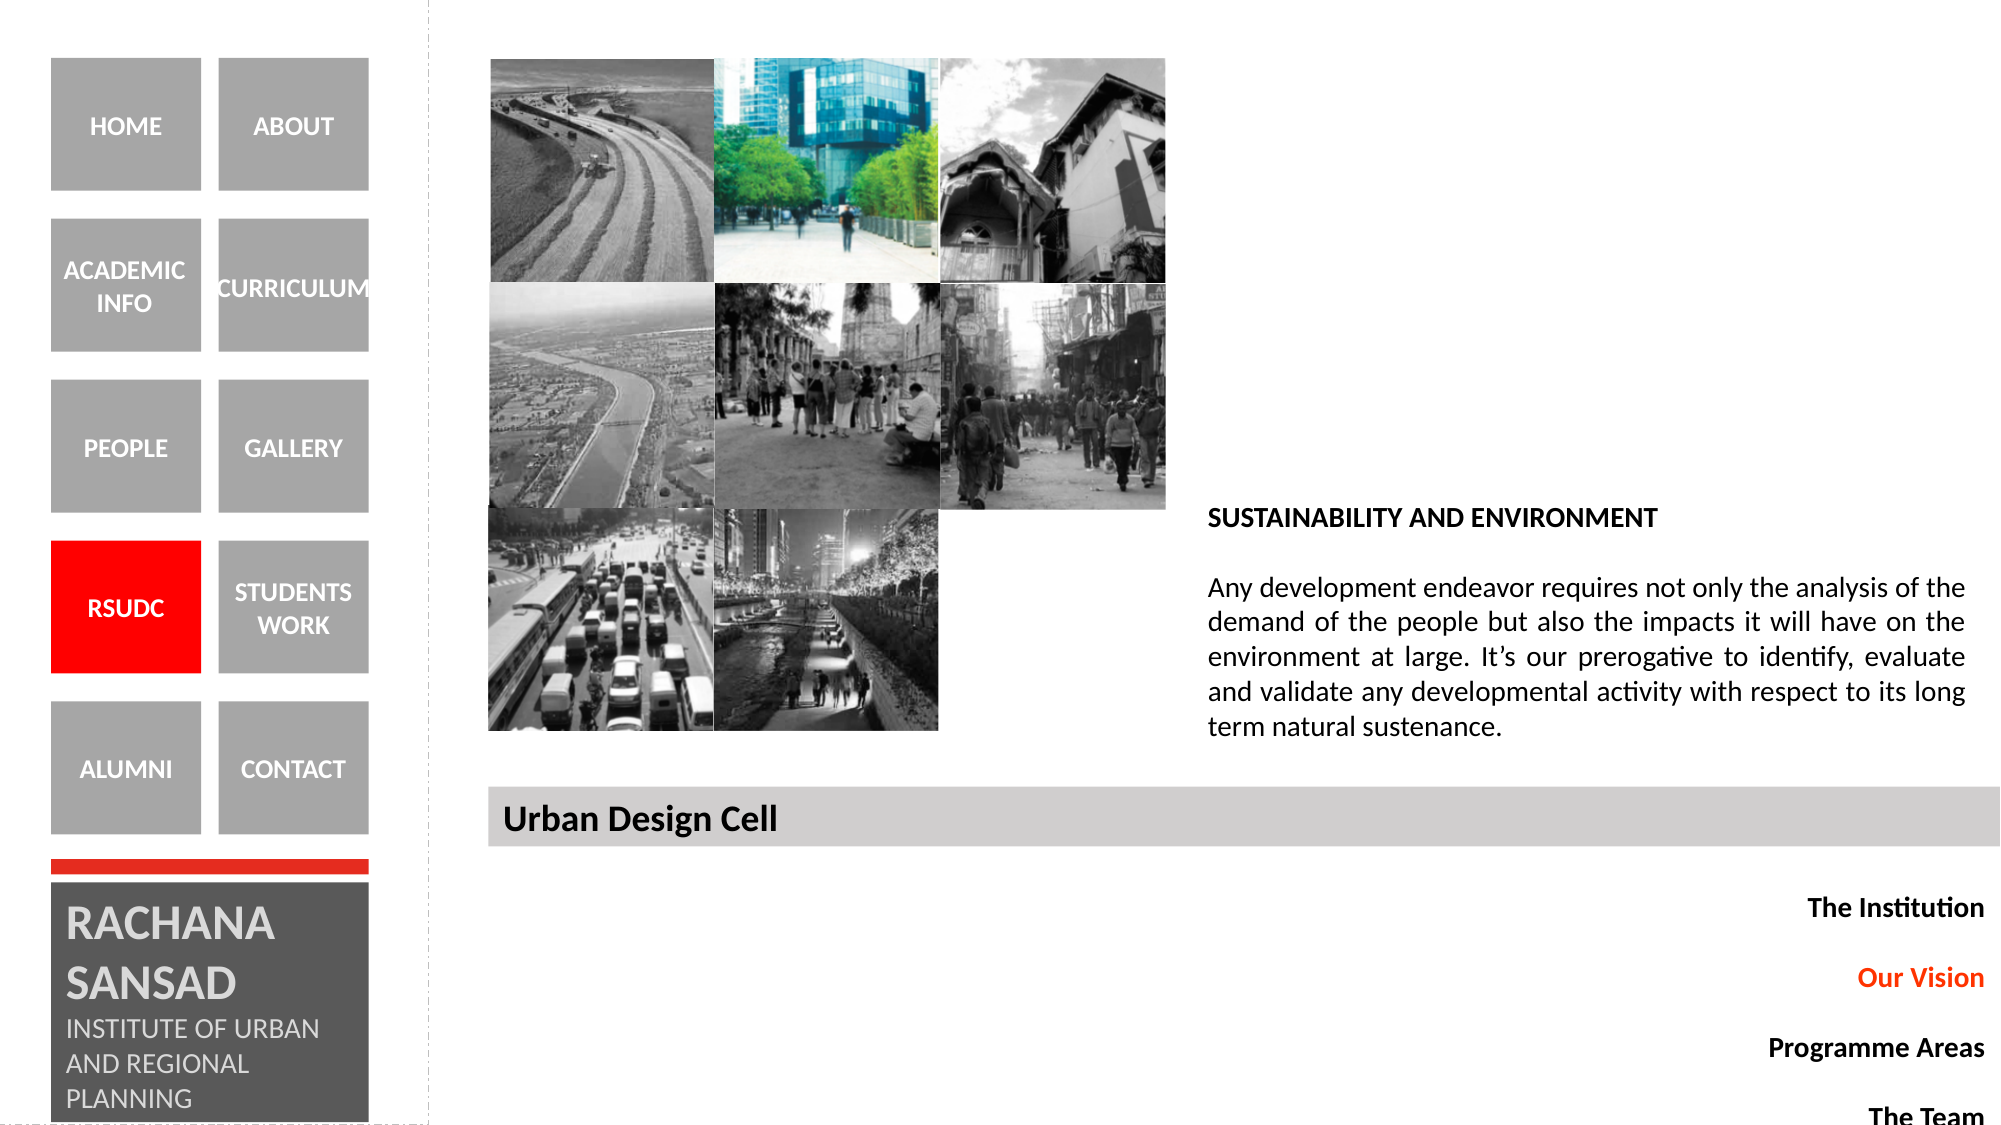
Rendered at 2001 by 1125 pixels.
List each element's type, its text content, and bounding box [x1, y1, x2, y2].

text_box The Institution Our Vision Programme Areas The Team [1695, 880, 2000, 1125]
text_box SUSTAINABILITY AND ENVIRONMENT Any development endeavor requires not only the analysis of the demand of the people but also the impacts it will have on the environment at large. It’s our prerogative to identify, evaluate and validate any developmental activity with respect to its long term natural sustenance. [1193, 490, 1982, 750]
picture [487, 57, 1166, 731]
text_box RACHANA SANSAD INSTITUTE OF URBAN AND REGIONAL PLANNING [51, 882, 369, 1123]
text_box Urban Design Cell [488, 786, 2000, 847]
text_box [0, 0, 430, 1125]
